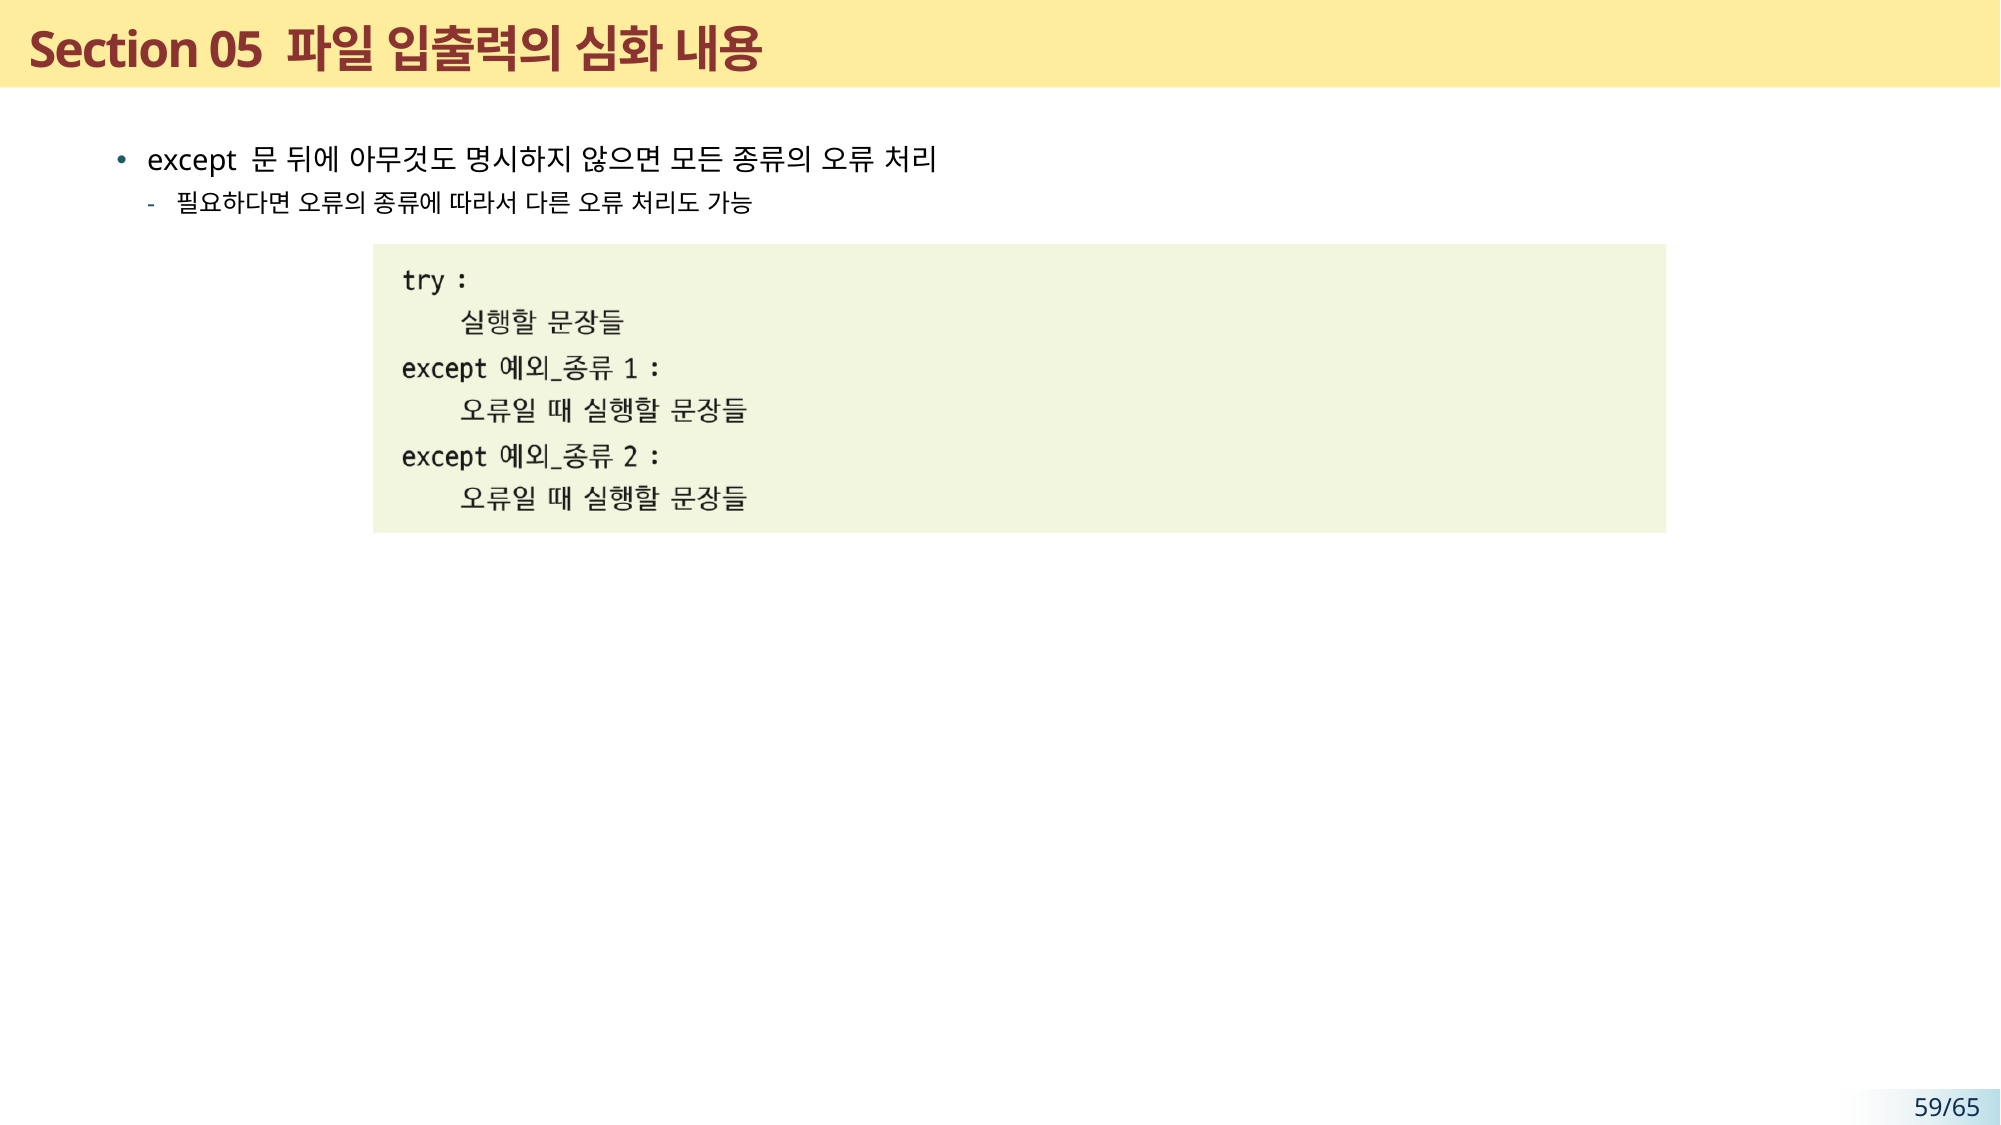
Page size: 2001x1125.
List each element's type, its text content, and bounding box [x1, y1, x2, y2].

picture [373, 244, 1669, 534]
title Section 05 파일 입출력의 심화 내용 [13, 8, 1717, 87]
list except 문 뒤에 아무것도 명시하지 않으면 모든 종류의 오류 처리 필요하다면 오류의 종류에 따라서 다른 오류 처리도 가능 [13, 126, 1975, 1057]
